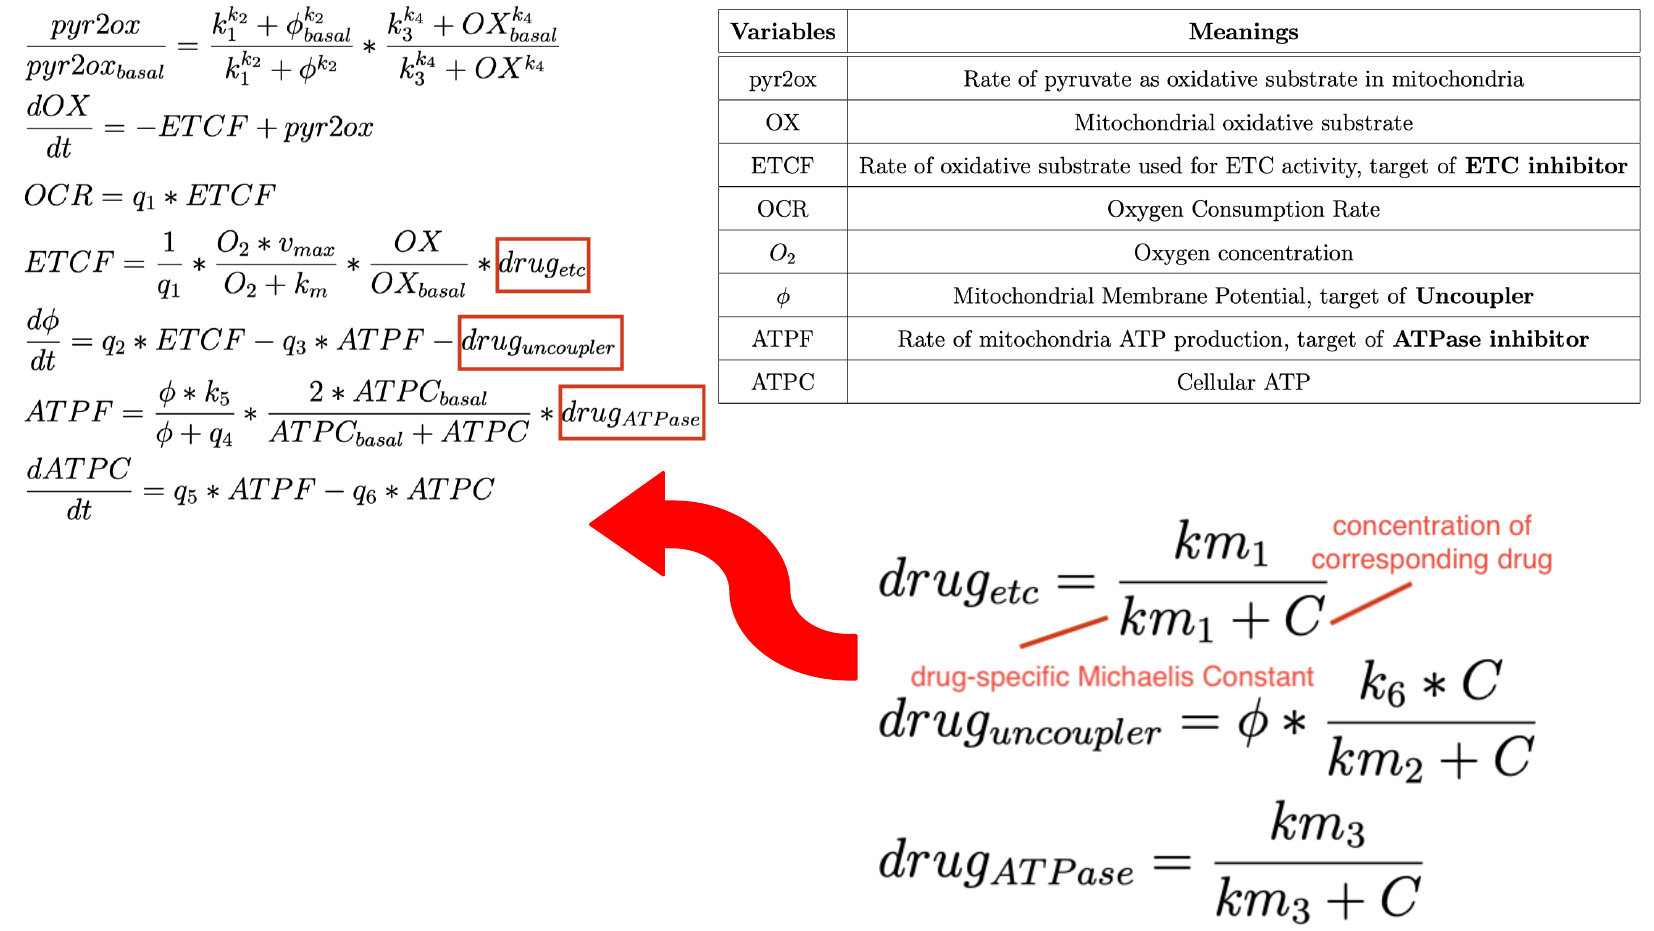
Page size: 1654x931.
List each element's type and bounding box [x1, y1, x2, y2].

text_box [614, 508, 857, 680]
picture [865, 511, 1566, 931]
picture [2, 0, 1654, 532]
